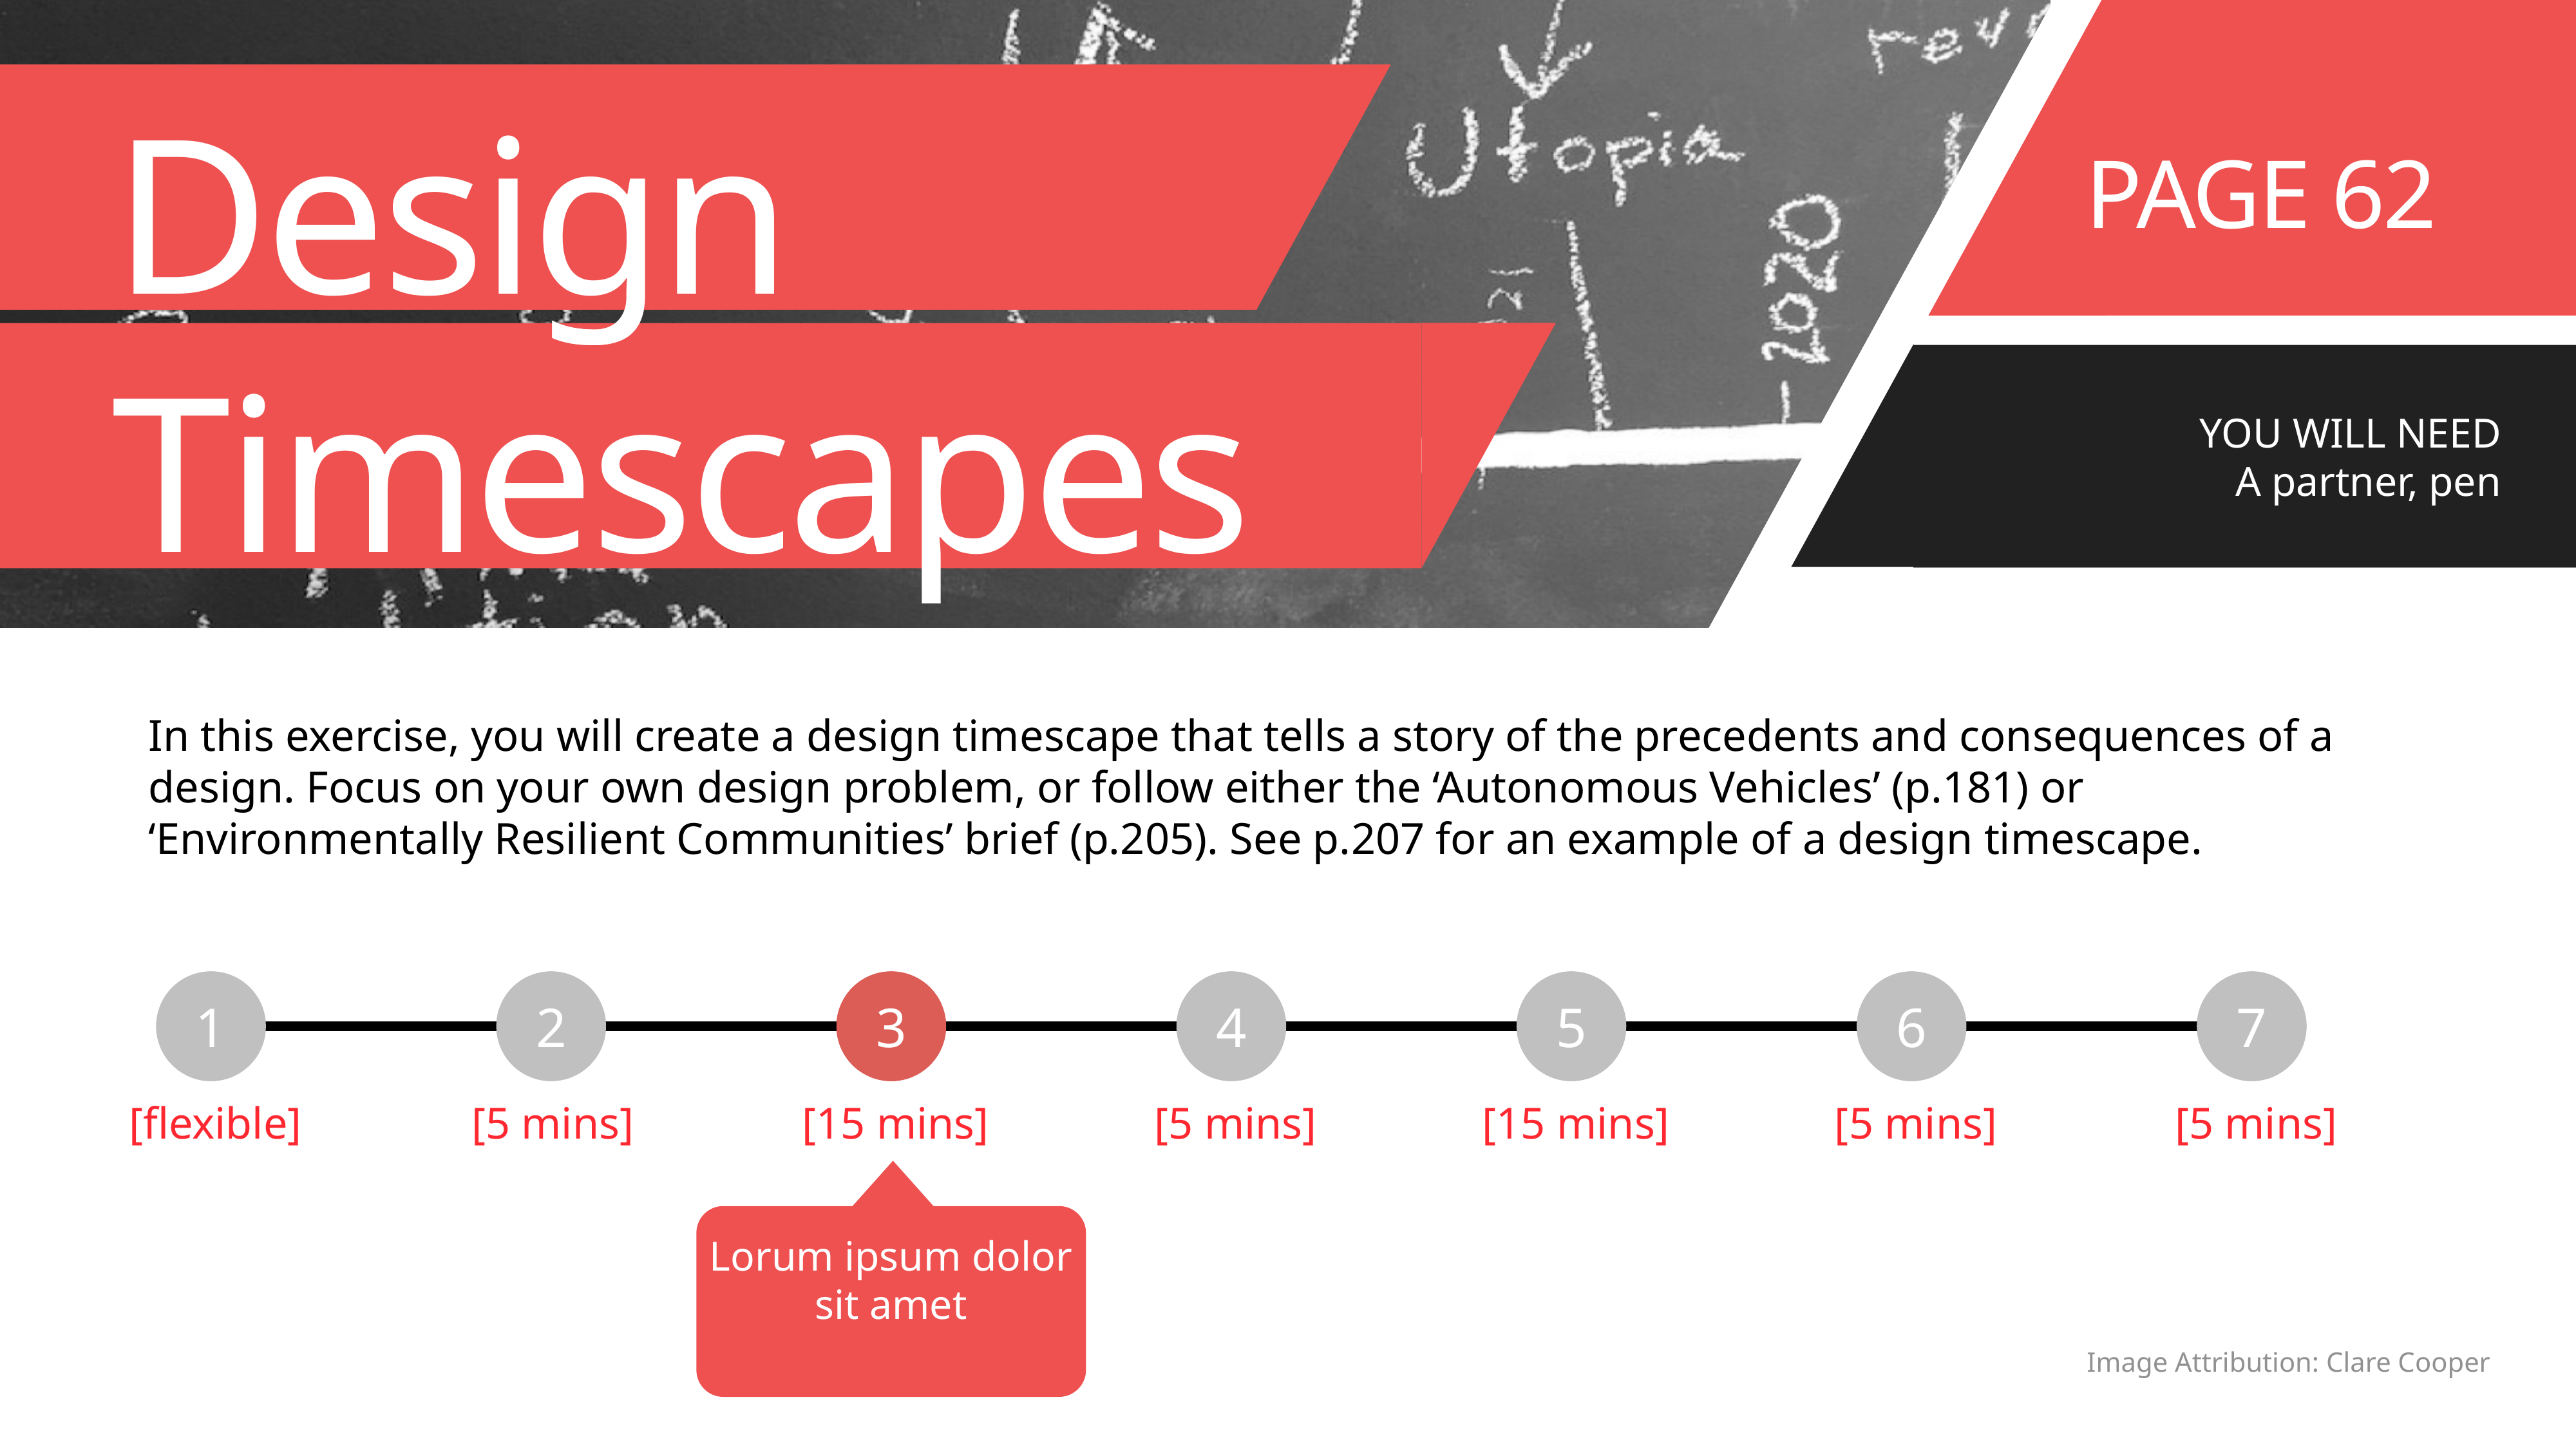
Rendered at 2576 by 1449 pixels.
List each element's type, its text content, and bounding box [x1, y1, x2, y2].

text_box [flexible] [32, 1088, 369, 1155]
text_box [5 mins] [369, 1088, 712, 1155]
text_box [5 mins] [2034, 1088, 2490, 1155]
text_box [15 mins] [1392, 1088, 1771, 1155]
text_box [15 mins] [712, 1088, 1052, 1155]
text_box [5 mins] [1771, 1088, 2034, 1155]
text_box Lorum ipsum dolor sit amet [696, 1160, 1086, 1397]
text_box Image Attribution: Clare Cooper [2079, 1337, 2498, 1385]
text_box [5 mins] [1052, 1088, 1392, 1155]
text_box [0, 0, 2576, 1081]
